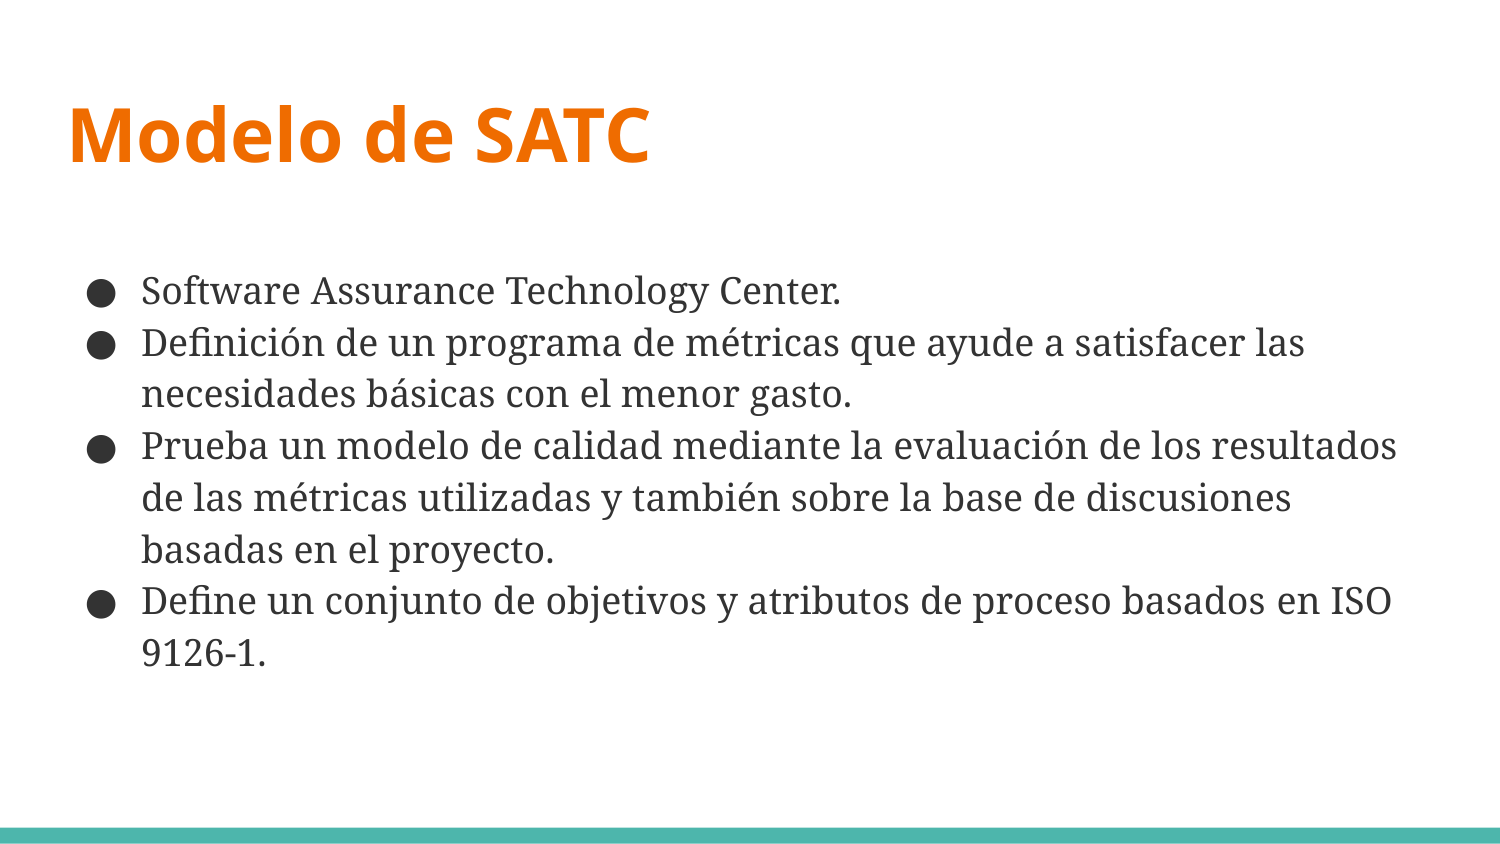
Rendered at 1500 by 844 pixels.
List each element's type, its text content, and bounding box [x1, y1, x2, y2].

list Software Assurance Technology Center. Definición de un programa de métricas que ayude a satisfacer las necesidades básicas con el menor gasto. Prueba un modelo de calidad mediante la evaluación de los resultados de las métricas utilizadas y también sobre la base de discusiones basadas en el proyecto. Define un conjunto de objetivos y atributos de proceso basados ​​en ISO 9126-1. [51, 245, 1449, 787]
title Modelo de SATC [51, 72, 1449, 189]
